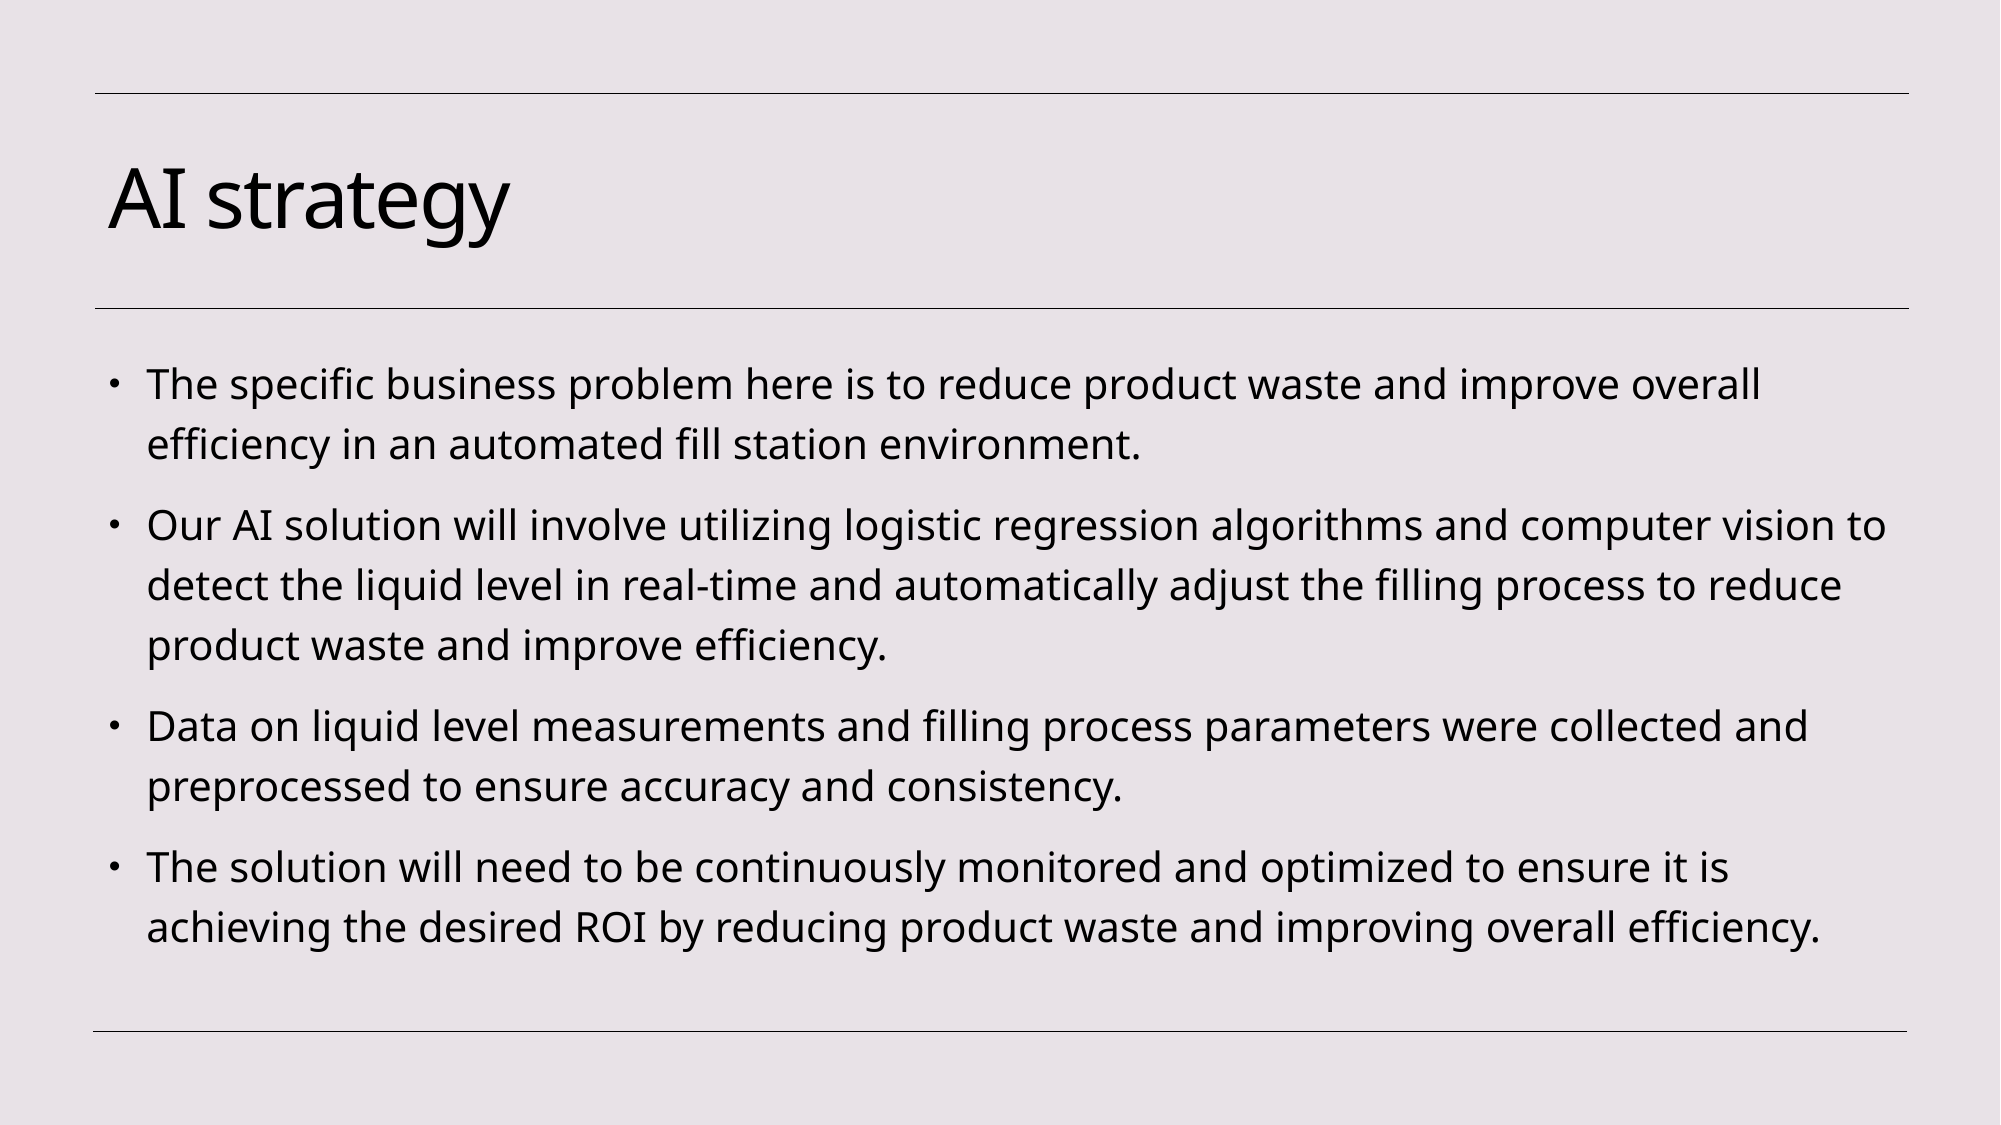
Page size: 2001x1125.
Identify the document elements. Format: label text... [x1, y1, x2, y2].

list The specific business problem here is to reduce product waste and improve overall efficiency in an automated fill station environment. Our AI solution will involve utilizing logistic regression algorithms and computer vision to detect the liquid level in real-time and automatically adjust the filling process to reduce product waste and improve efficiency. Data on liquid level measurements and filling process parameters were collected and preprocessed to ensure accuracy and consistency. The solution will need to be continuously monitored and optimized to ensure it is achieving the desired ROI by reducing product waste and improving overall efficiency. [93, 340, 1908, 983]
title AI strategy [93, 113, 1907, 291]
